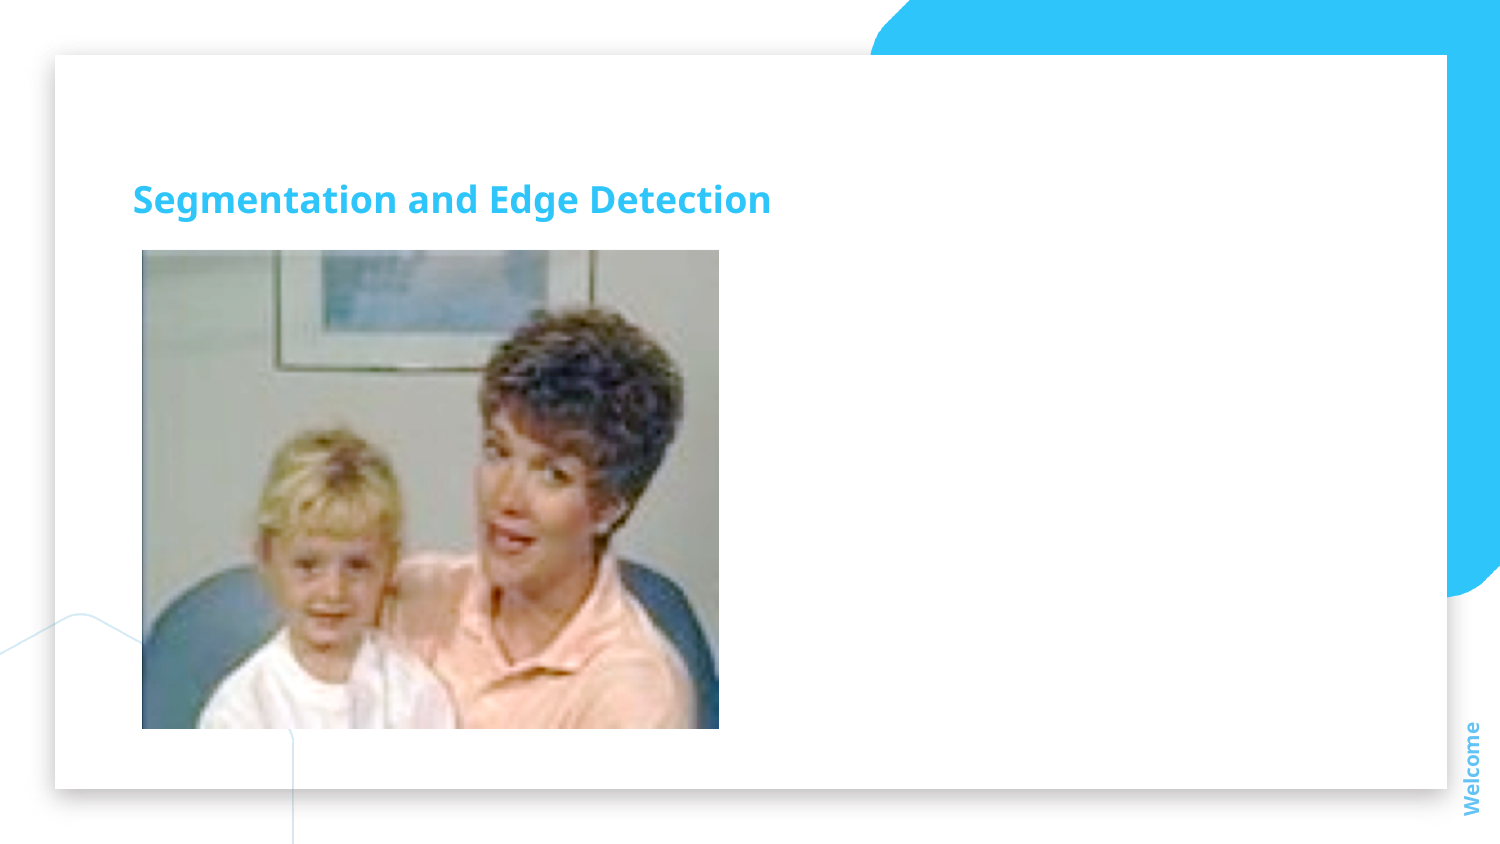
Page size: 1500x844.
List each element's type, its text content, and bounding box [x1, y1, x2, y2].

picture [0, 0, 1500, 844]
text_box Welcome [1444, 580, 1497, 820]
text_box Segmentation and Edge Detection [117, 138, 1262, 729]
